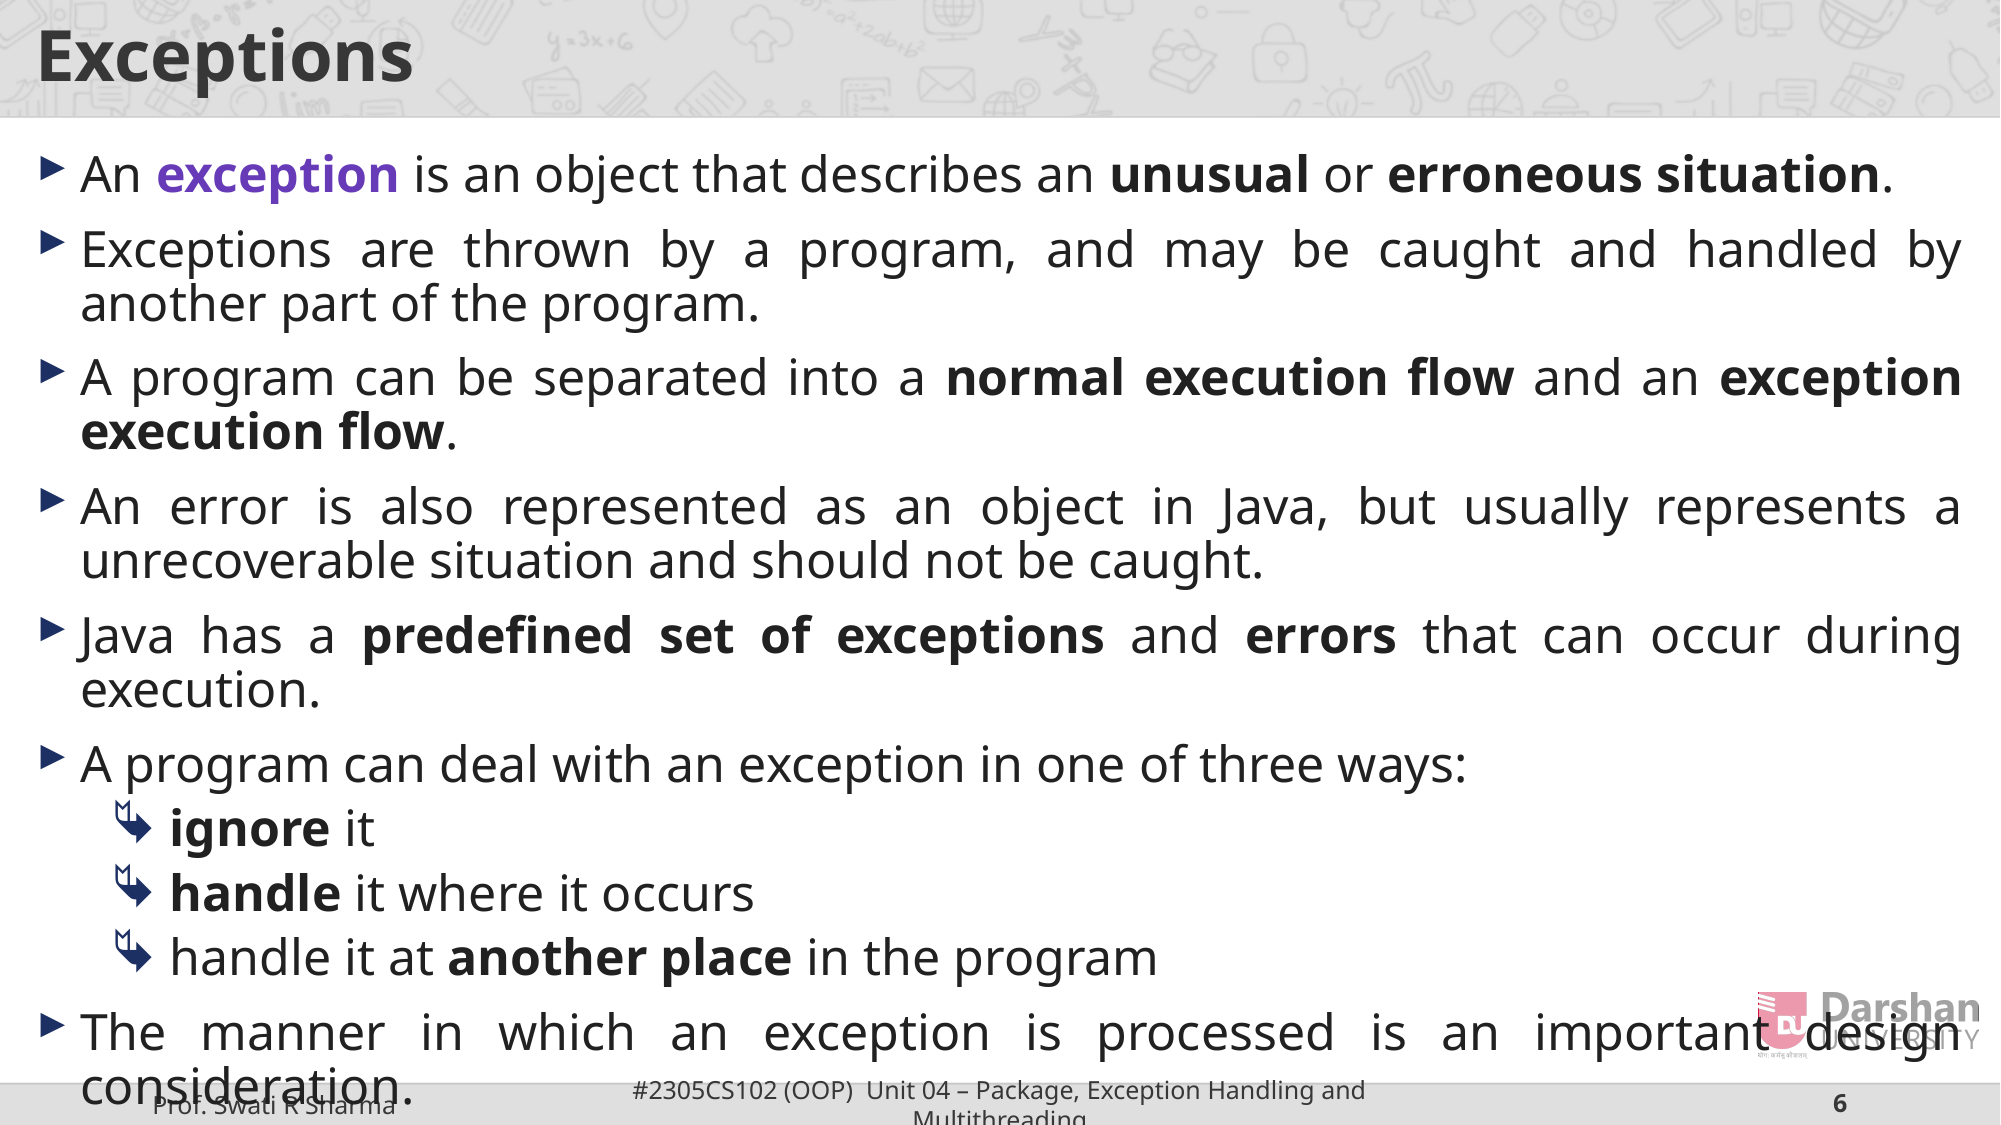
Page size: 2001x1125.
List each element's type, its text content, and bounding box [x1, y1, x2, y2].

list An exception is an object that describes an unusual or erroneous situation. Exceptions are thrown by a program, and may be caught and handled by another part of the program. A program can be separated into a normal execution flow and an exception execution flow. An error is also represented as an object in Java, but usually represents a unrecoverable situation and should not be caught. Java has a predefined set of exceptions and errors that can occur during execution. A program can deal with an exception in one of three ways: ignore it handle it where it occurs handle it at another place in the program The manner in which an exception is processed is an important design consideration. [21, 141, 1979, 1059]
title Exceptions [0, 0, 2000, 117]
